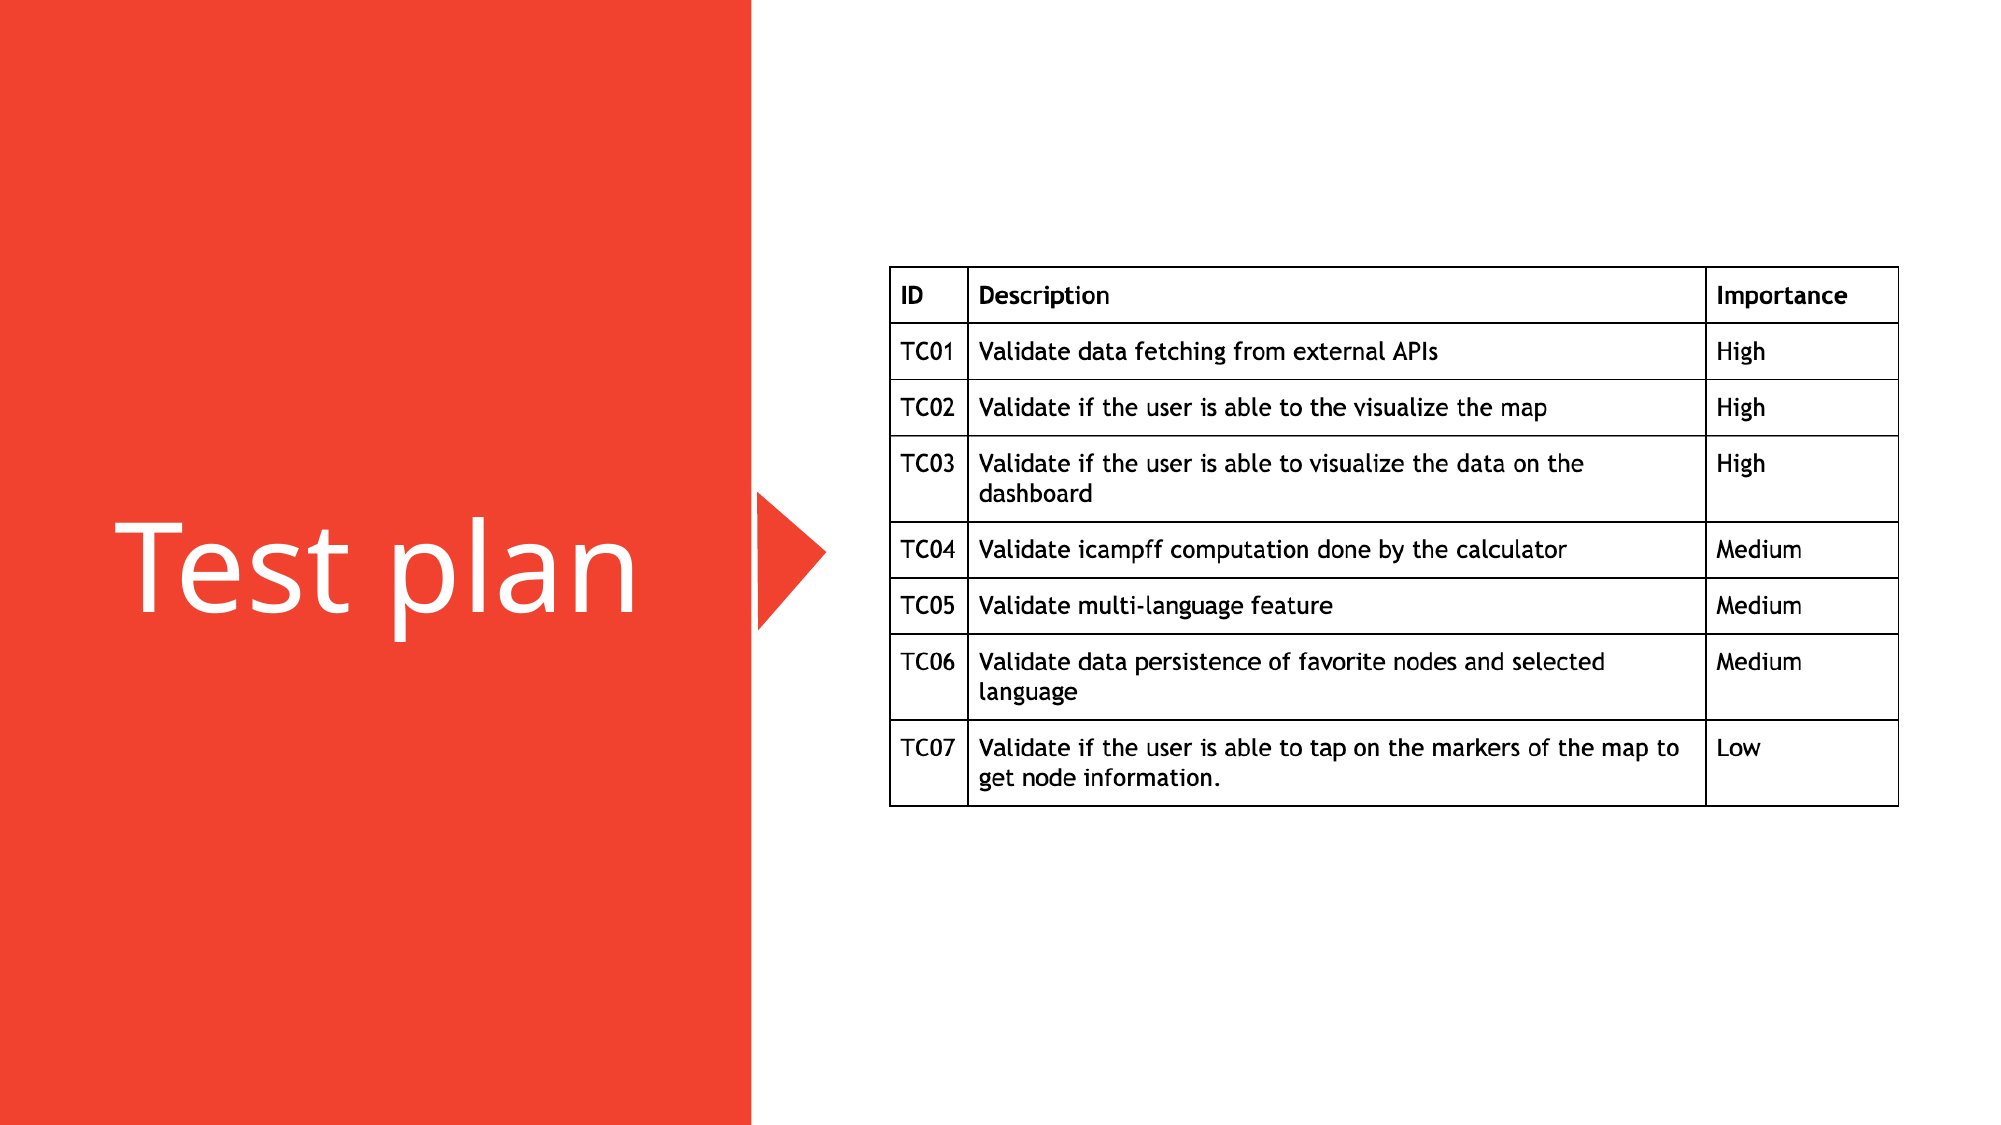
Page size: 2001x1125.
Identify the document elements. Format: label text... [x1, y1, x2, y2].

title Test plan [112, 466, 651, 657]
text_box [757, 491, 827, 631]
text_box [0, 0, 752, 1125]
picture [866, 249, 1927, 827]
